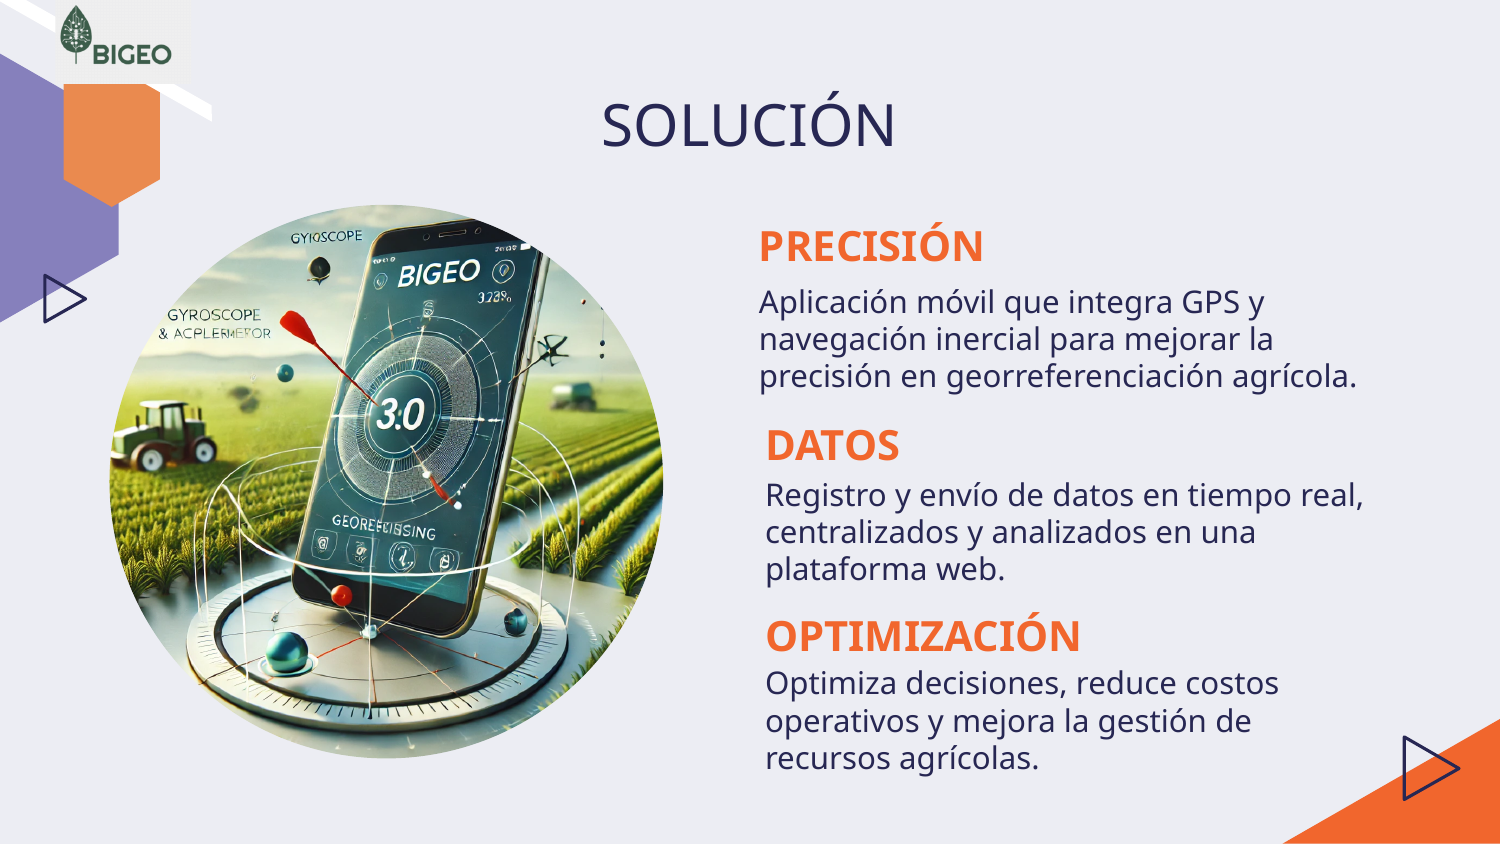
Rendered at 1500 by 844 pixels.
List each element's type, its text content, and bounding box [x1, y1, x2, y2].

subtitle PRECISIÓN [743, 204, 1378, 266]
picture [109, 204, 664, 759]
title SOLUCIÓN [191, 72, 1309, 167]
picture [55, 0, 192, 85]
subtitle Registro y envío de datos en tiempo real, centralizados y analizados en una plataforma web. [750, 459, 1384, 565]
subtitle OPTIMIZACIÓN [750, 594, 1384, 648]
subtitle DATOS [750, 403, 1384, 459]
subtitle Aplicación móvil que integra GPS y navegación inercial para mejorar la precisión en georreferenciación agrícola. [743, 266, 1378, 450]
subtitle Optimiza decisiones, reduce costos operativos y mejora la gestión de recursos agrícolas. [750, 648, 1384, 753]
